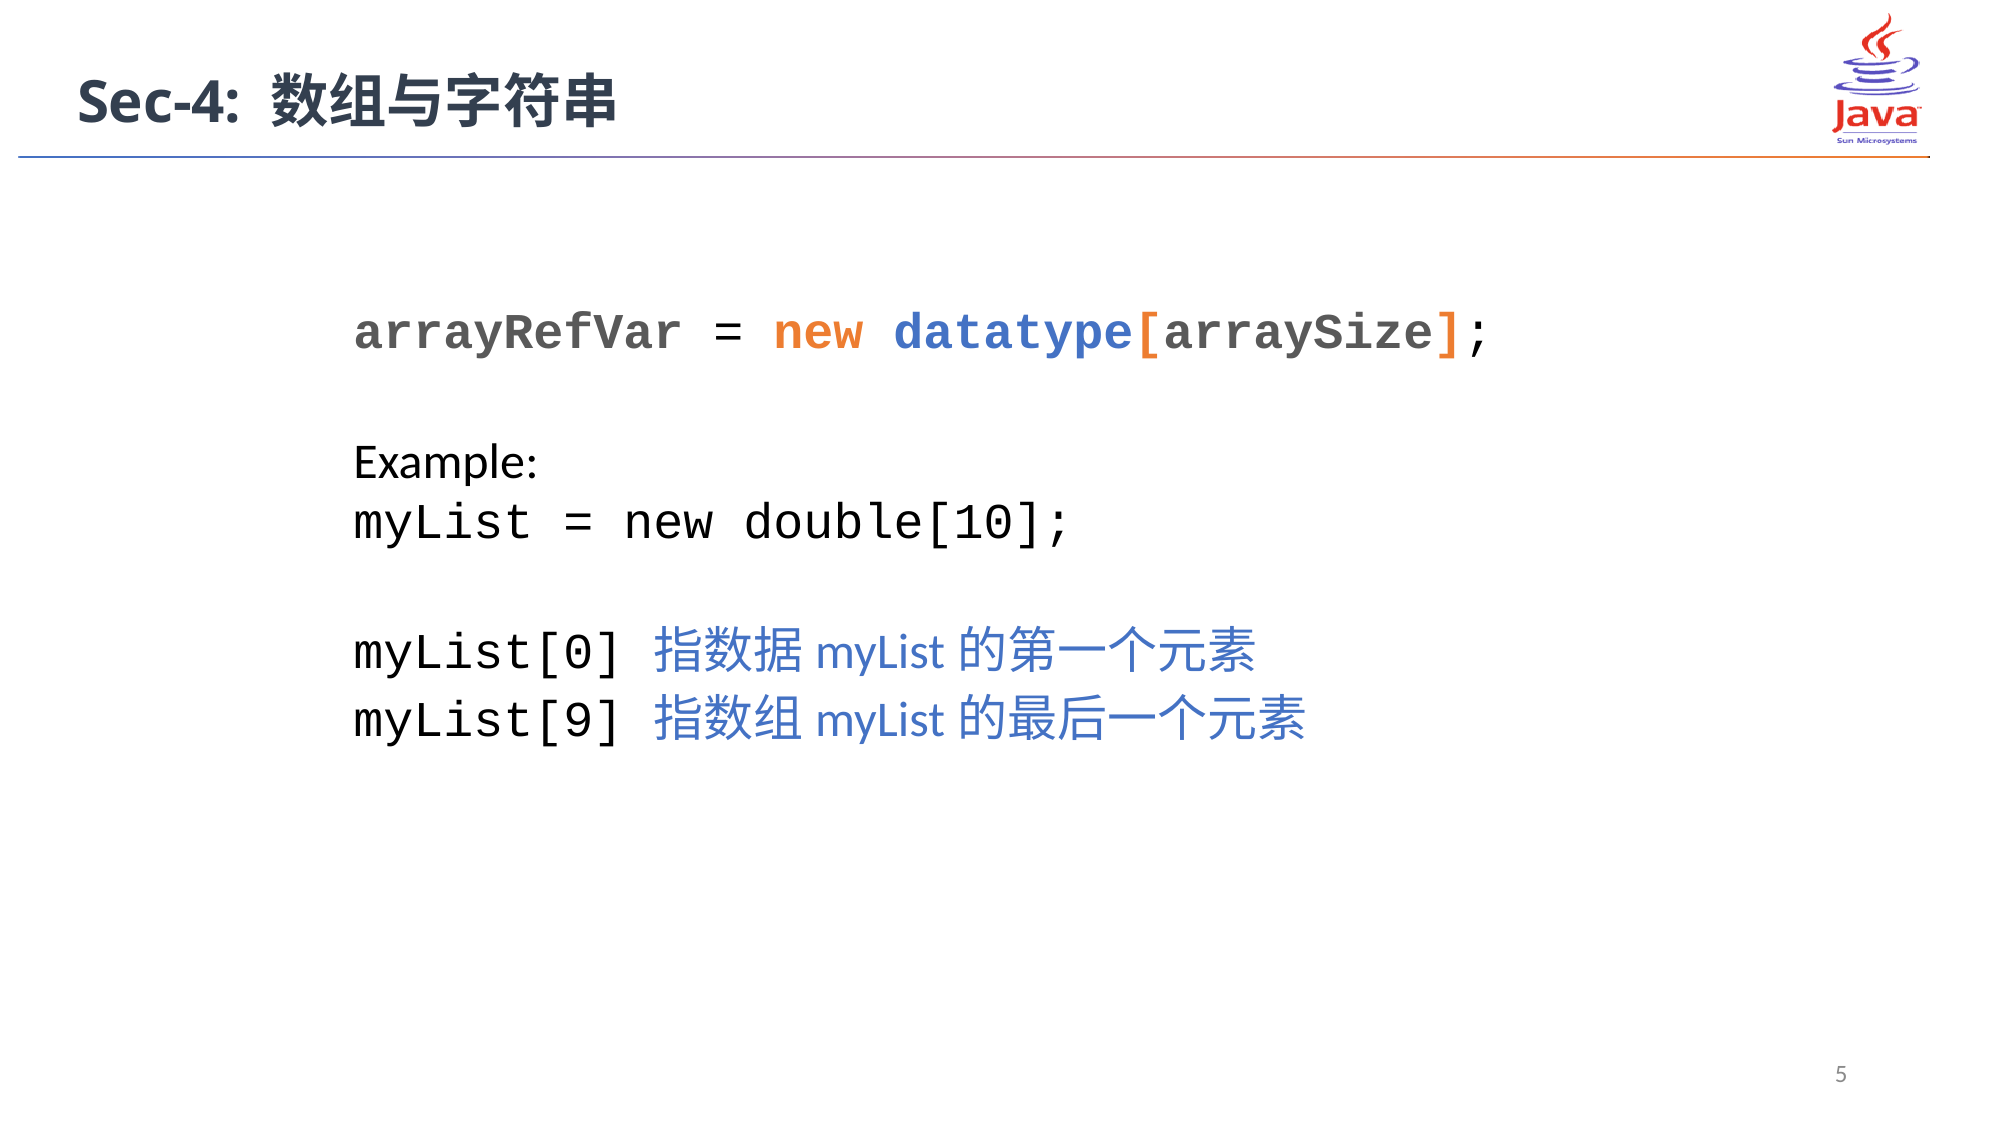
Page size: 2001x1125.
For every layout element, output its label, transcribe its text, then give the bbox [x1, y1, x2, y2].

slide_number 5 [1412, 1042, 1863, 1103]
text_box Sec-4: 数组与字符串 [75, 62, 1047, 135]
text_box arrayRefVar = new datatype[arraySize]; Example: myList = new double[10]; myList[0] 指数据myList的第一个元素 myList[9] 指数组myList的最后一个元素 [338, 290, 1686, 756]
picture [1825, 9, 1930, 149]
